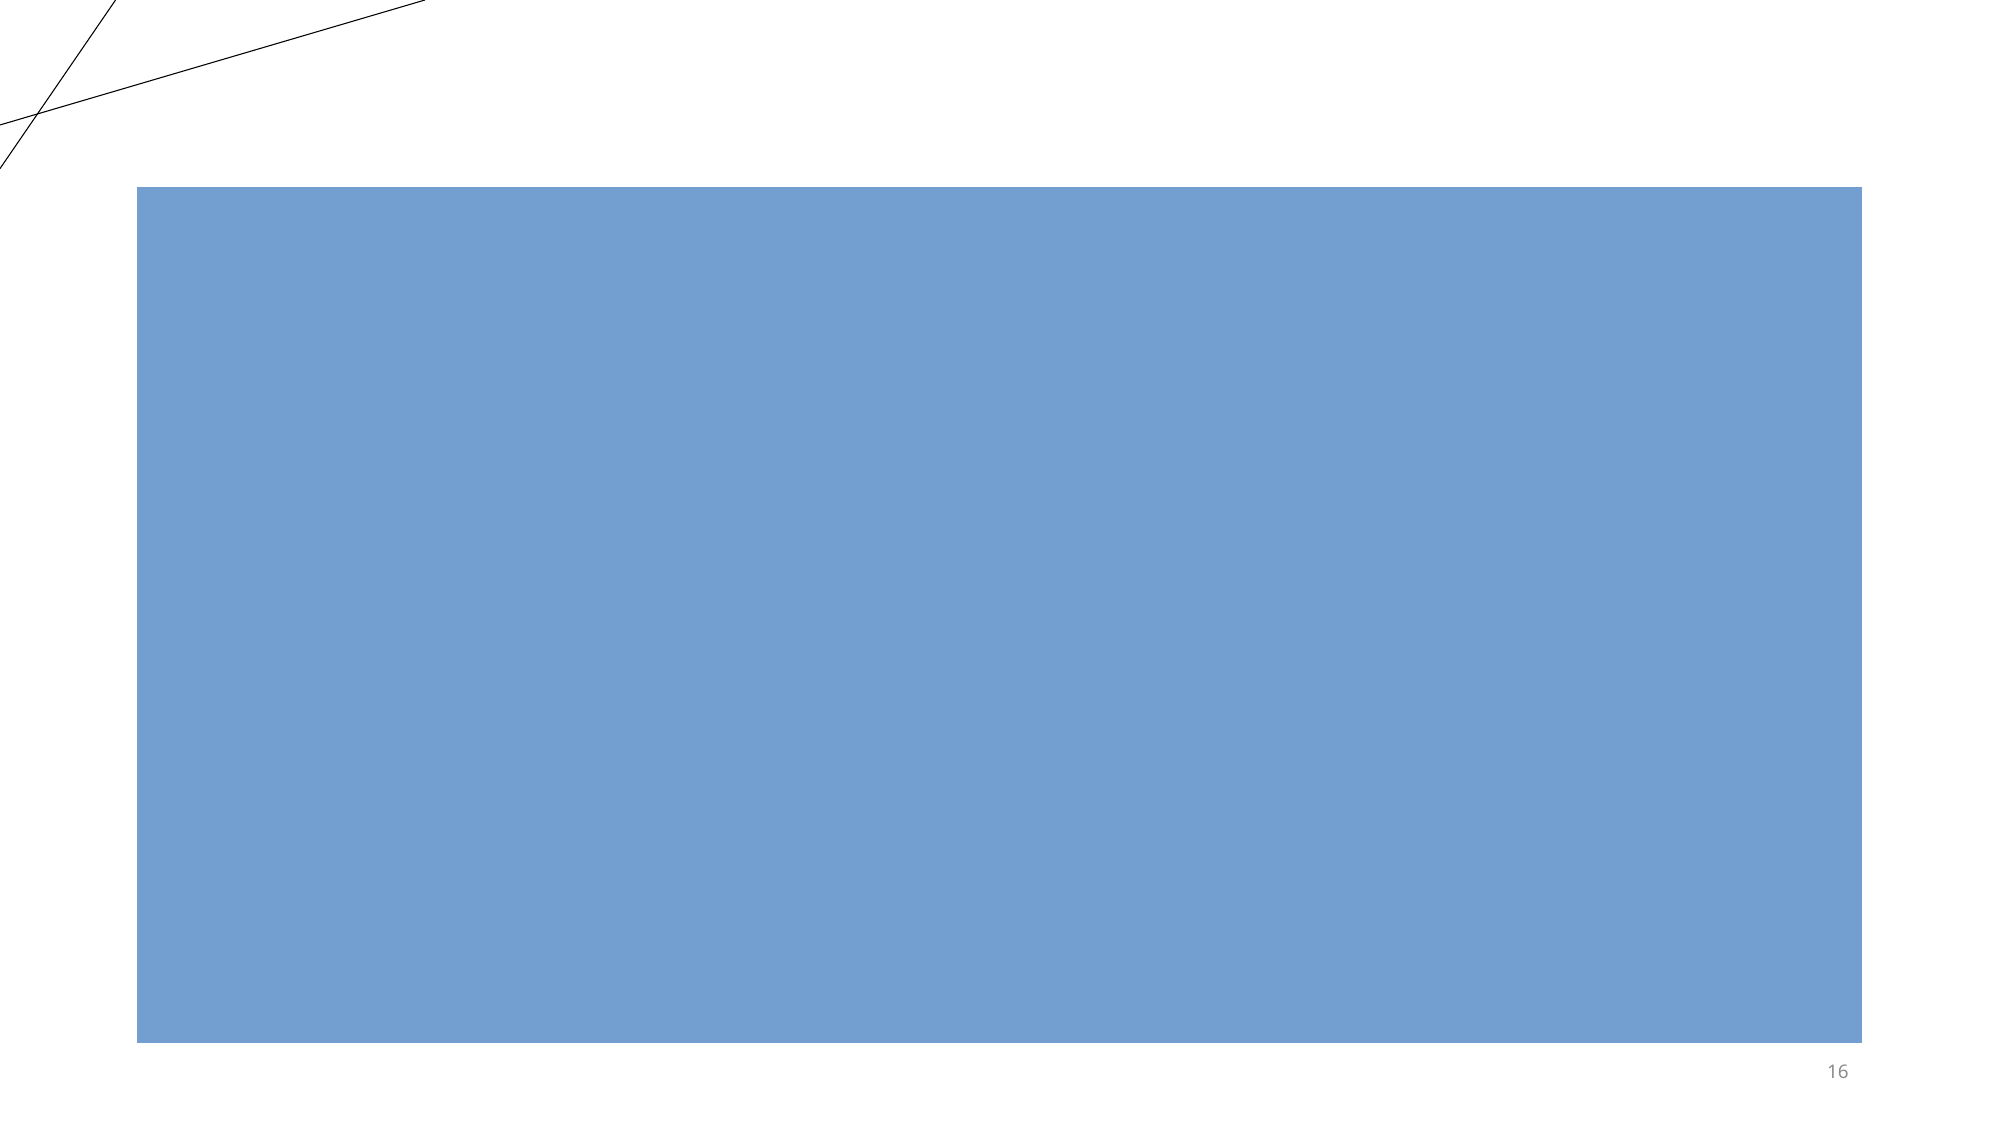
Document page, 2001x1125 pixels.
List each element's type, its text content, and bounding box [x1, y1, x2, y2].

slide_number 16 [1701, 1042, 1864, 1103]
